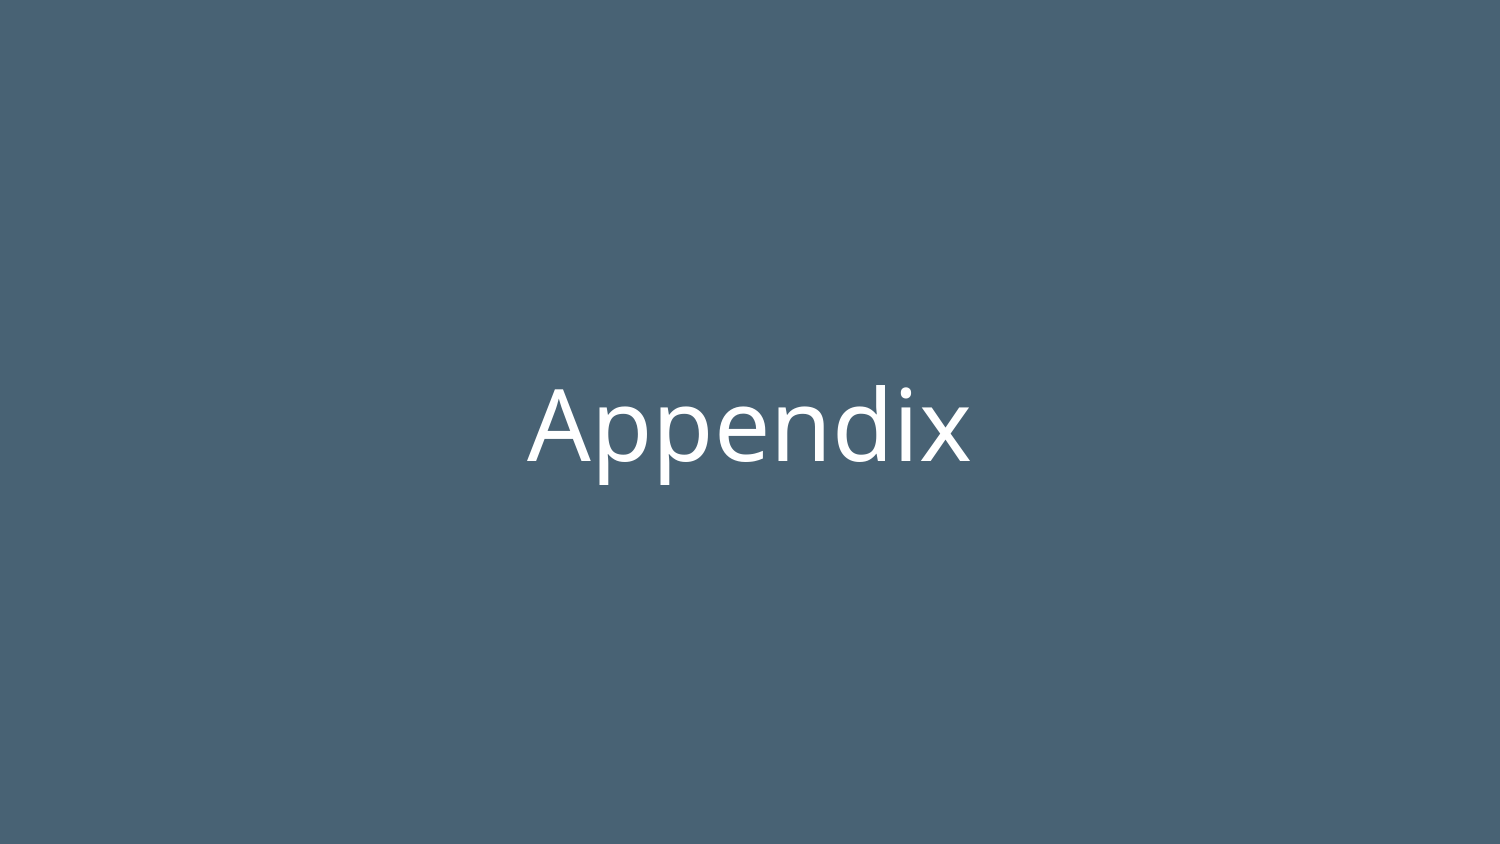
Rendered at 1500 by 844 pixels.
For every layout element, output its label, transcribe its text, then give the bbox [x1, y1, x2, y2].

text_box Appendix [123, 253, 1377, 591]
